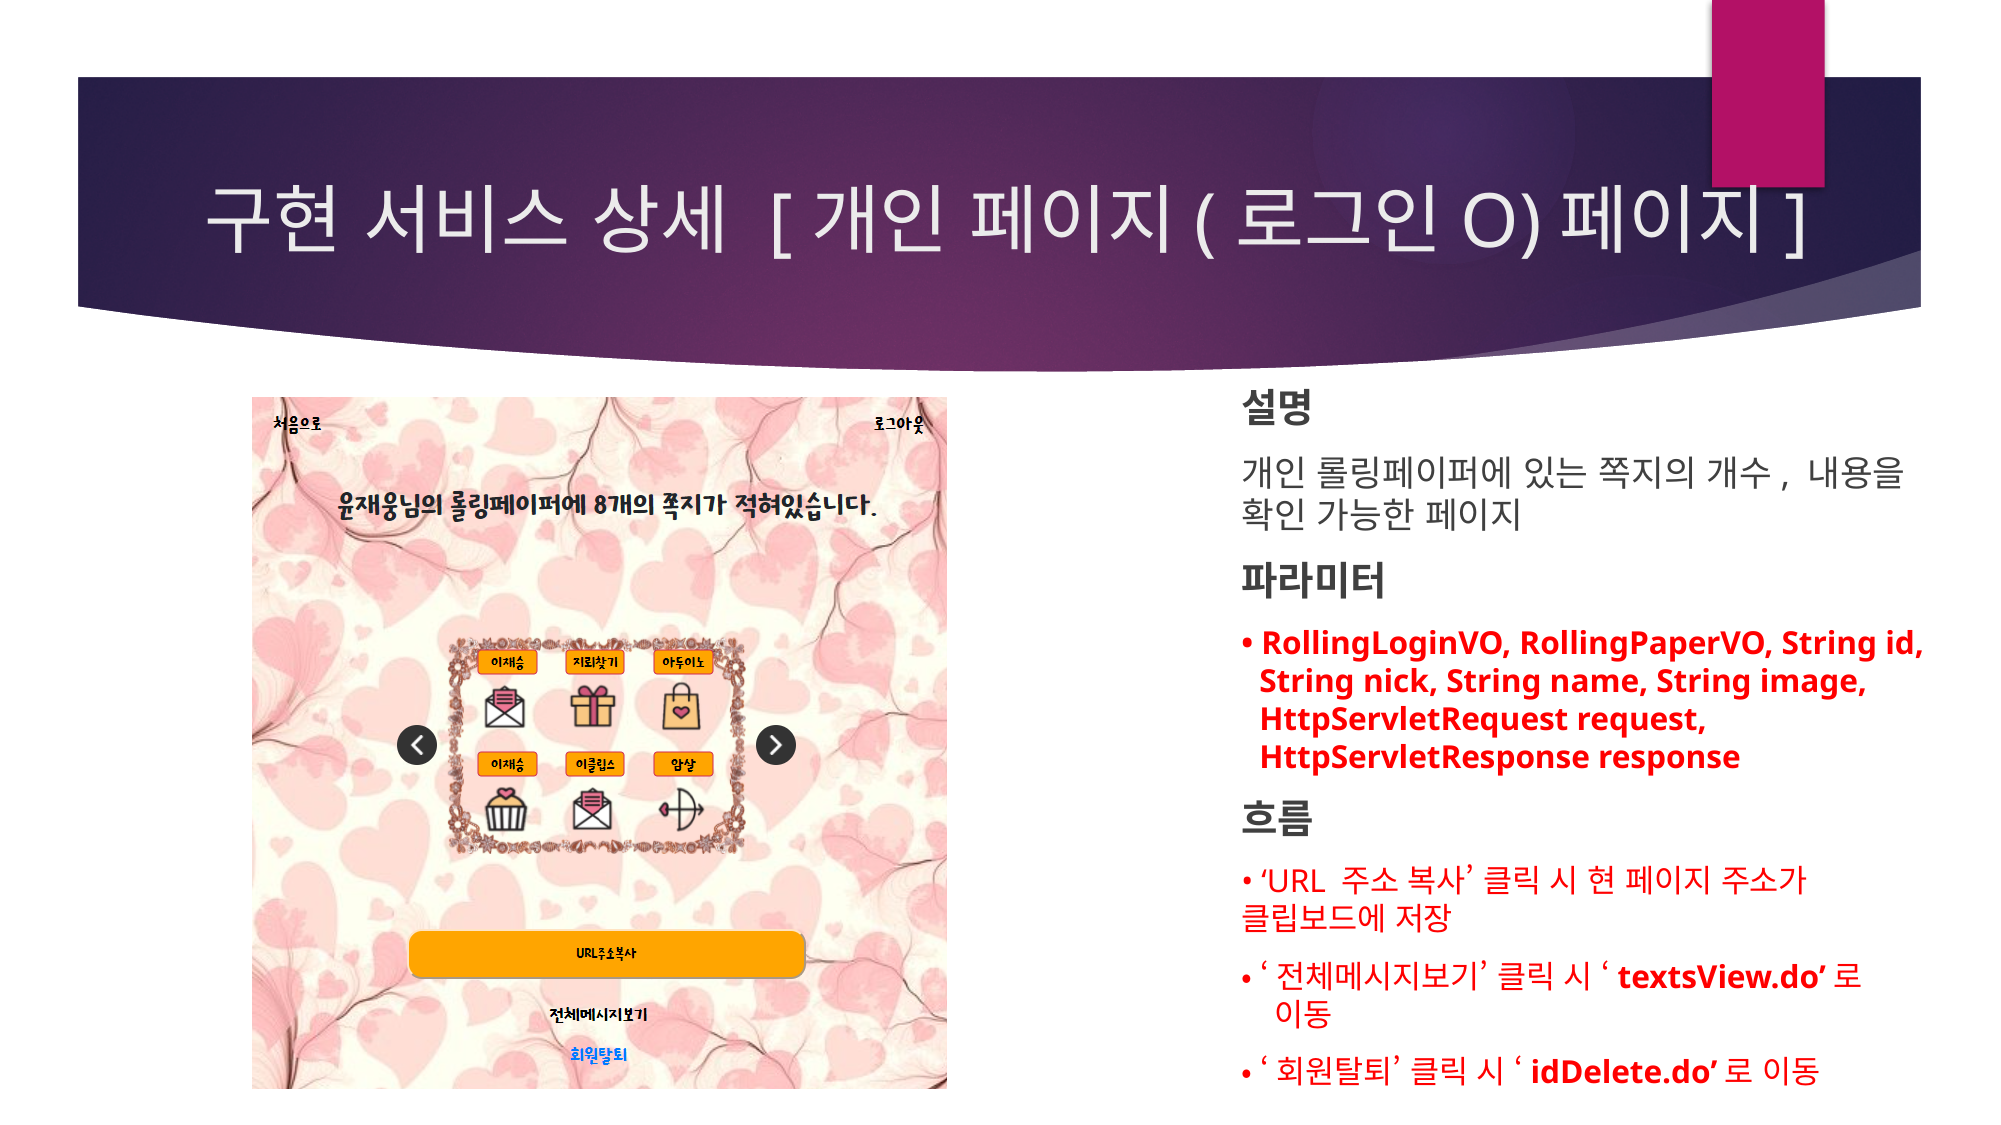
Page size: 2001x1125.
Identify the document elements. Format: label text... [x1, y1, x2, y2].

picture [252, 397, 947, 1090]
title 구현 서비스 상세 [개인 페이지(로그인O)페이지] [189, 159, 1865, 276]
list 설명 개인 롤링페이퍼에 있는 쪽지의 개수, 내용을 확인 가능한 페이지 파라미터 • RollingLoginVO, RollingPaperVO, String id, 1String nick, String name, String image, 1HttpServletRequest request, 1HttpServletResponse response 흐름 • ‘URL 주소 복사’ 클릭 시 현 페이지 주소가 1 1 클립보드에 저장 • ‘전체메시지보기’ 클릭 시 ‘textsView.do’로 1 1 1 이동 • ‘회원탈퇴’ 클릭 시 ‘idDelete.do’로 이동 [1226, 375, 1952, 1102]
